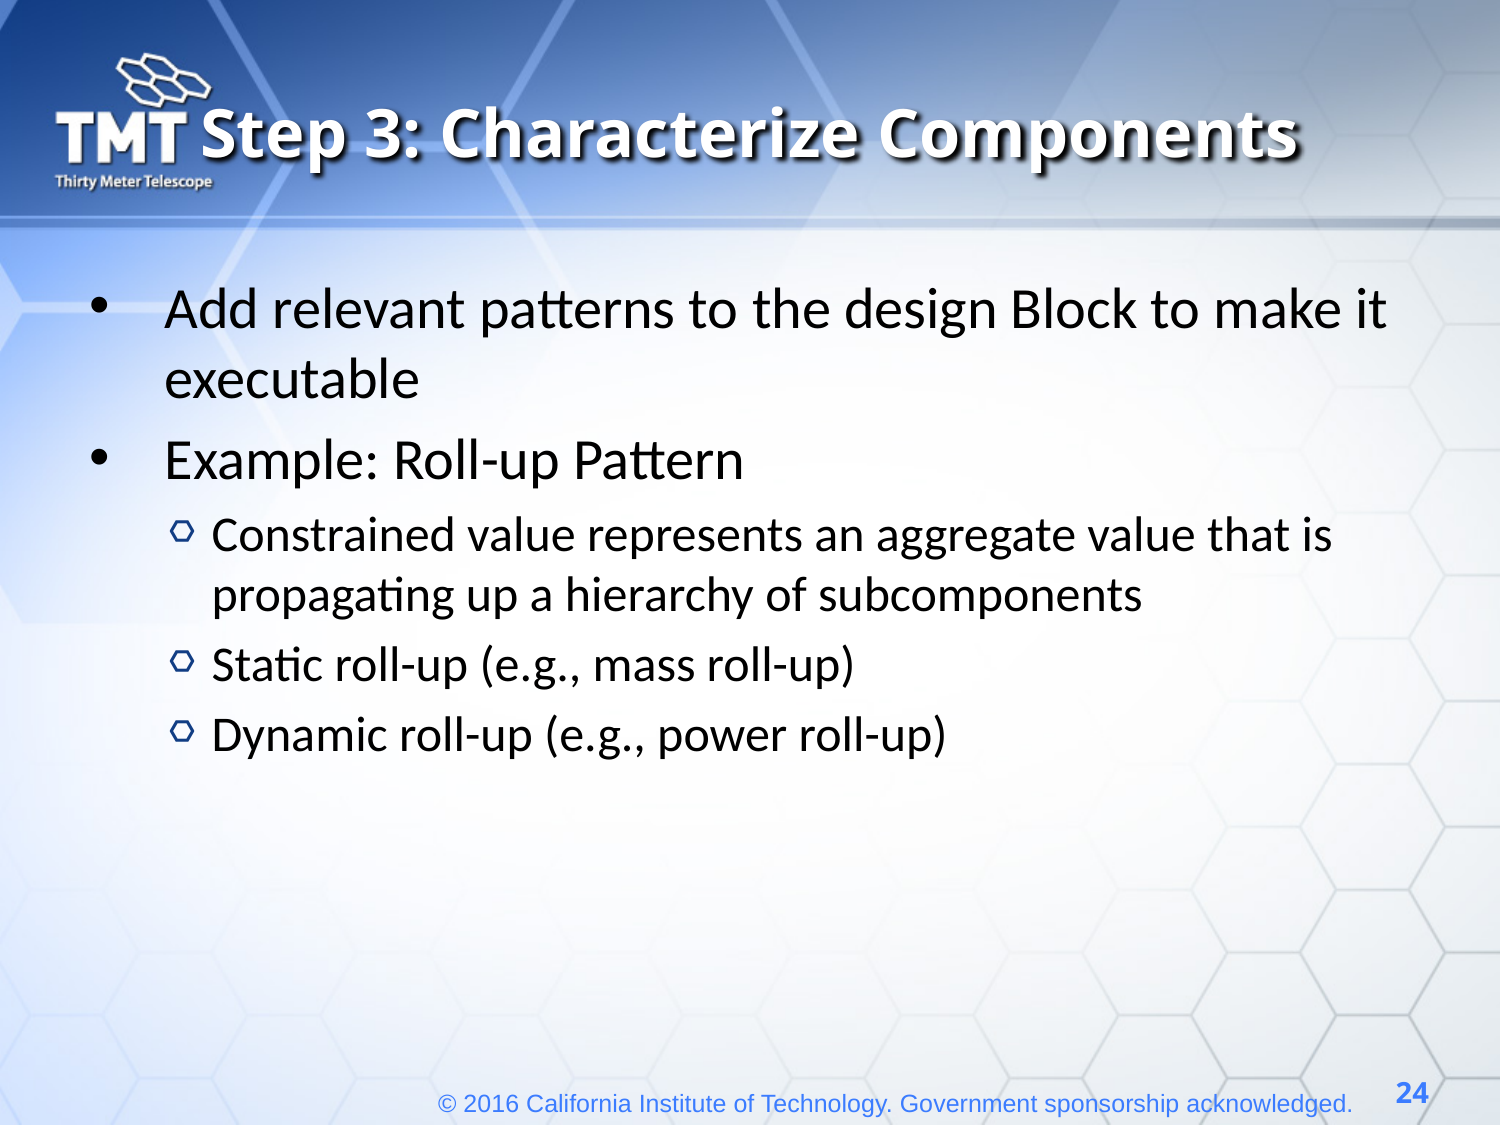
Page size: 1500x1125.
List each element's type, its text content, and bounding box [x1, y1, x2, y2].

list Add relevant patterns to the design Block to make it executable Example: Roll-up Pattern Constrained value represents an aggregate value that is propagating up a hierarchy of subcomponents Static roll-up (e.g., mass roll-up) Dynamic roll-up (e.g., power roll-up) [75, 262, 1425, 1005]
title Step 3: Characterize Components [75, 50, 1425, 213]
picture [0, 0, 1500, 1125]
